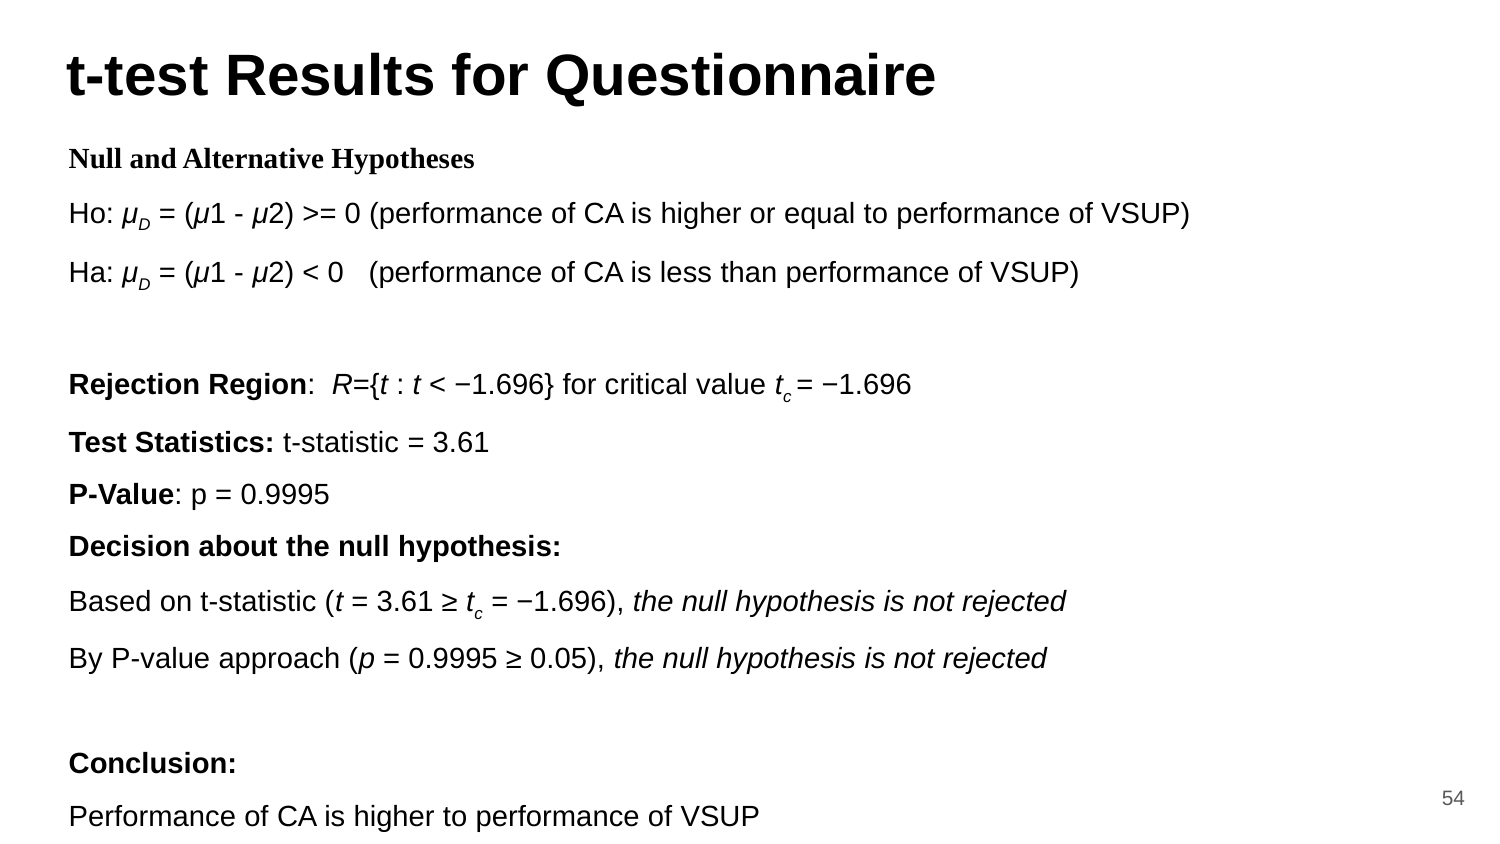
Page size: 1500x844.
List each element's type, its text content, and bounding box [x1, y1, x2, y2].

title t-test Results for Questionnaire [51, 22, 1449, 117]
text_box Null and Alternative Hypotheses Ho: μD​​ = (μ1​ - μ2) >= 0 (performance of CA is higher or equal to performance of VSUP) Ha: μD = ​(μ1​ - μ2) < 0 (performance of CA is less than performance of VSUP) Rejection Region: R={t : t < −1.696} for critical value tc​ = −1.696 Test Statistics: t-statistic = 3.61 P-Value: p = 0.9995 Decision about the null hypothesis: Based on t-statistic (t = 3.61 ≥ tc ​= −1.696), the null hypothesis is not rejected By P-value approach (p = 0.9995 ≥ 0.05), the null hypothesis is not rejected Conclusion: Performance of CA is higher to performance of VSUP [53, 131, 1207, 844]
slide_number 54 [1389, 764, 1480, 830]
